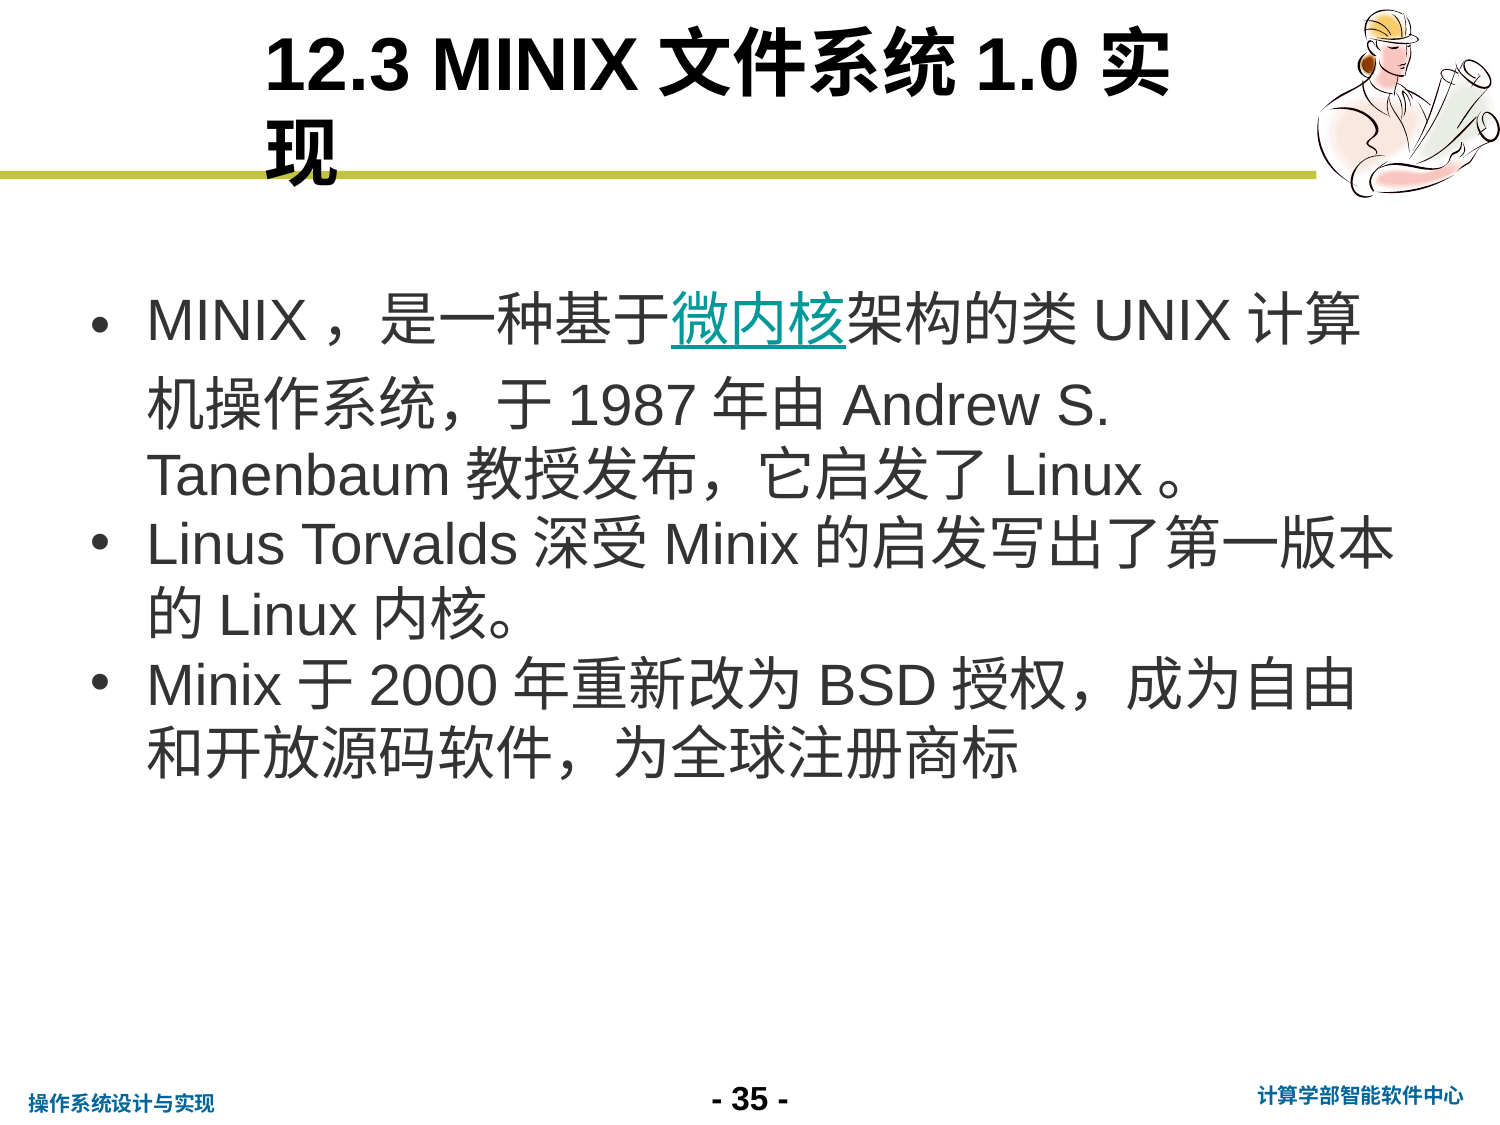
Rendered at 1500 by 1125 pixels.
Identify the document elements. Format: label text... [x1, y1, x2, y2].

title 12.3 MINIX文件系统1.0实现 [249, 50, 1213, 161]
picture [1310, 0, 1500, 201]
text_box MINIX，是一种基于微内核架构的类UNIX计算机操作系统，于1987年由Andrew S. Tanenbaum教授发布，它启发了Linux。 Linus Torvalds深受Minix的启发写出了第一版本的Linux内核。 Minix于2000年重新改为BSD授权，成为自由和开放源码软件，为全球注册商标 [74, 275, 1425, 794]
